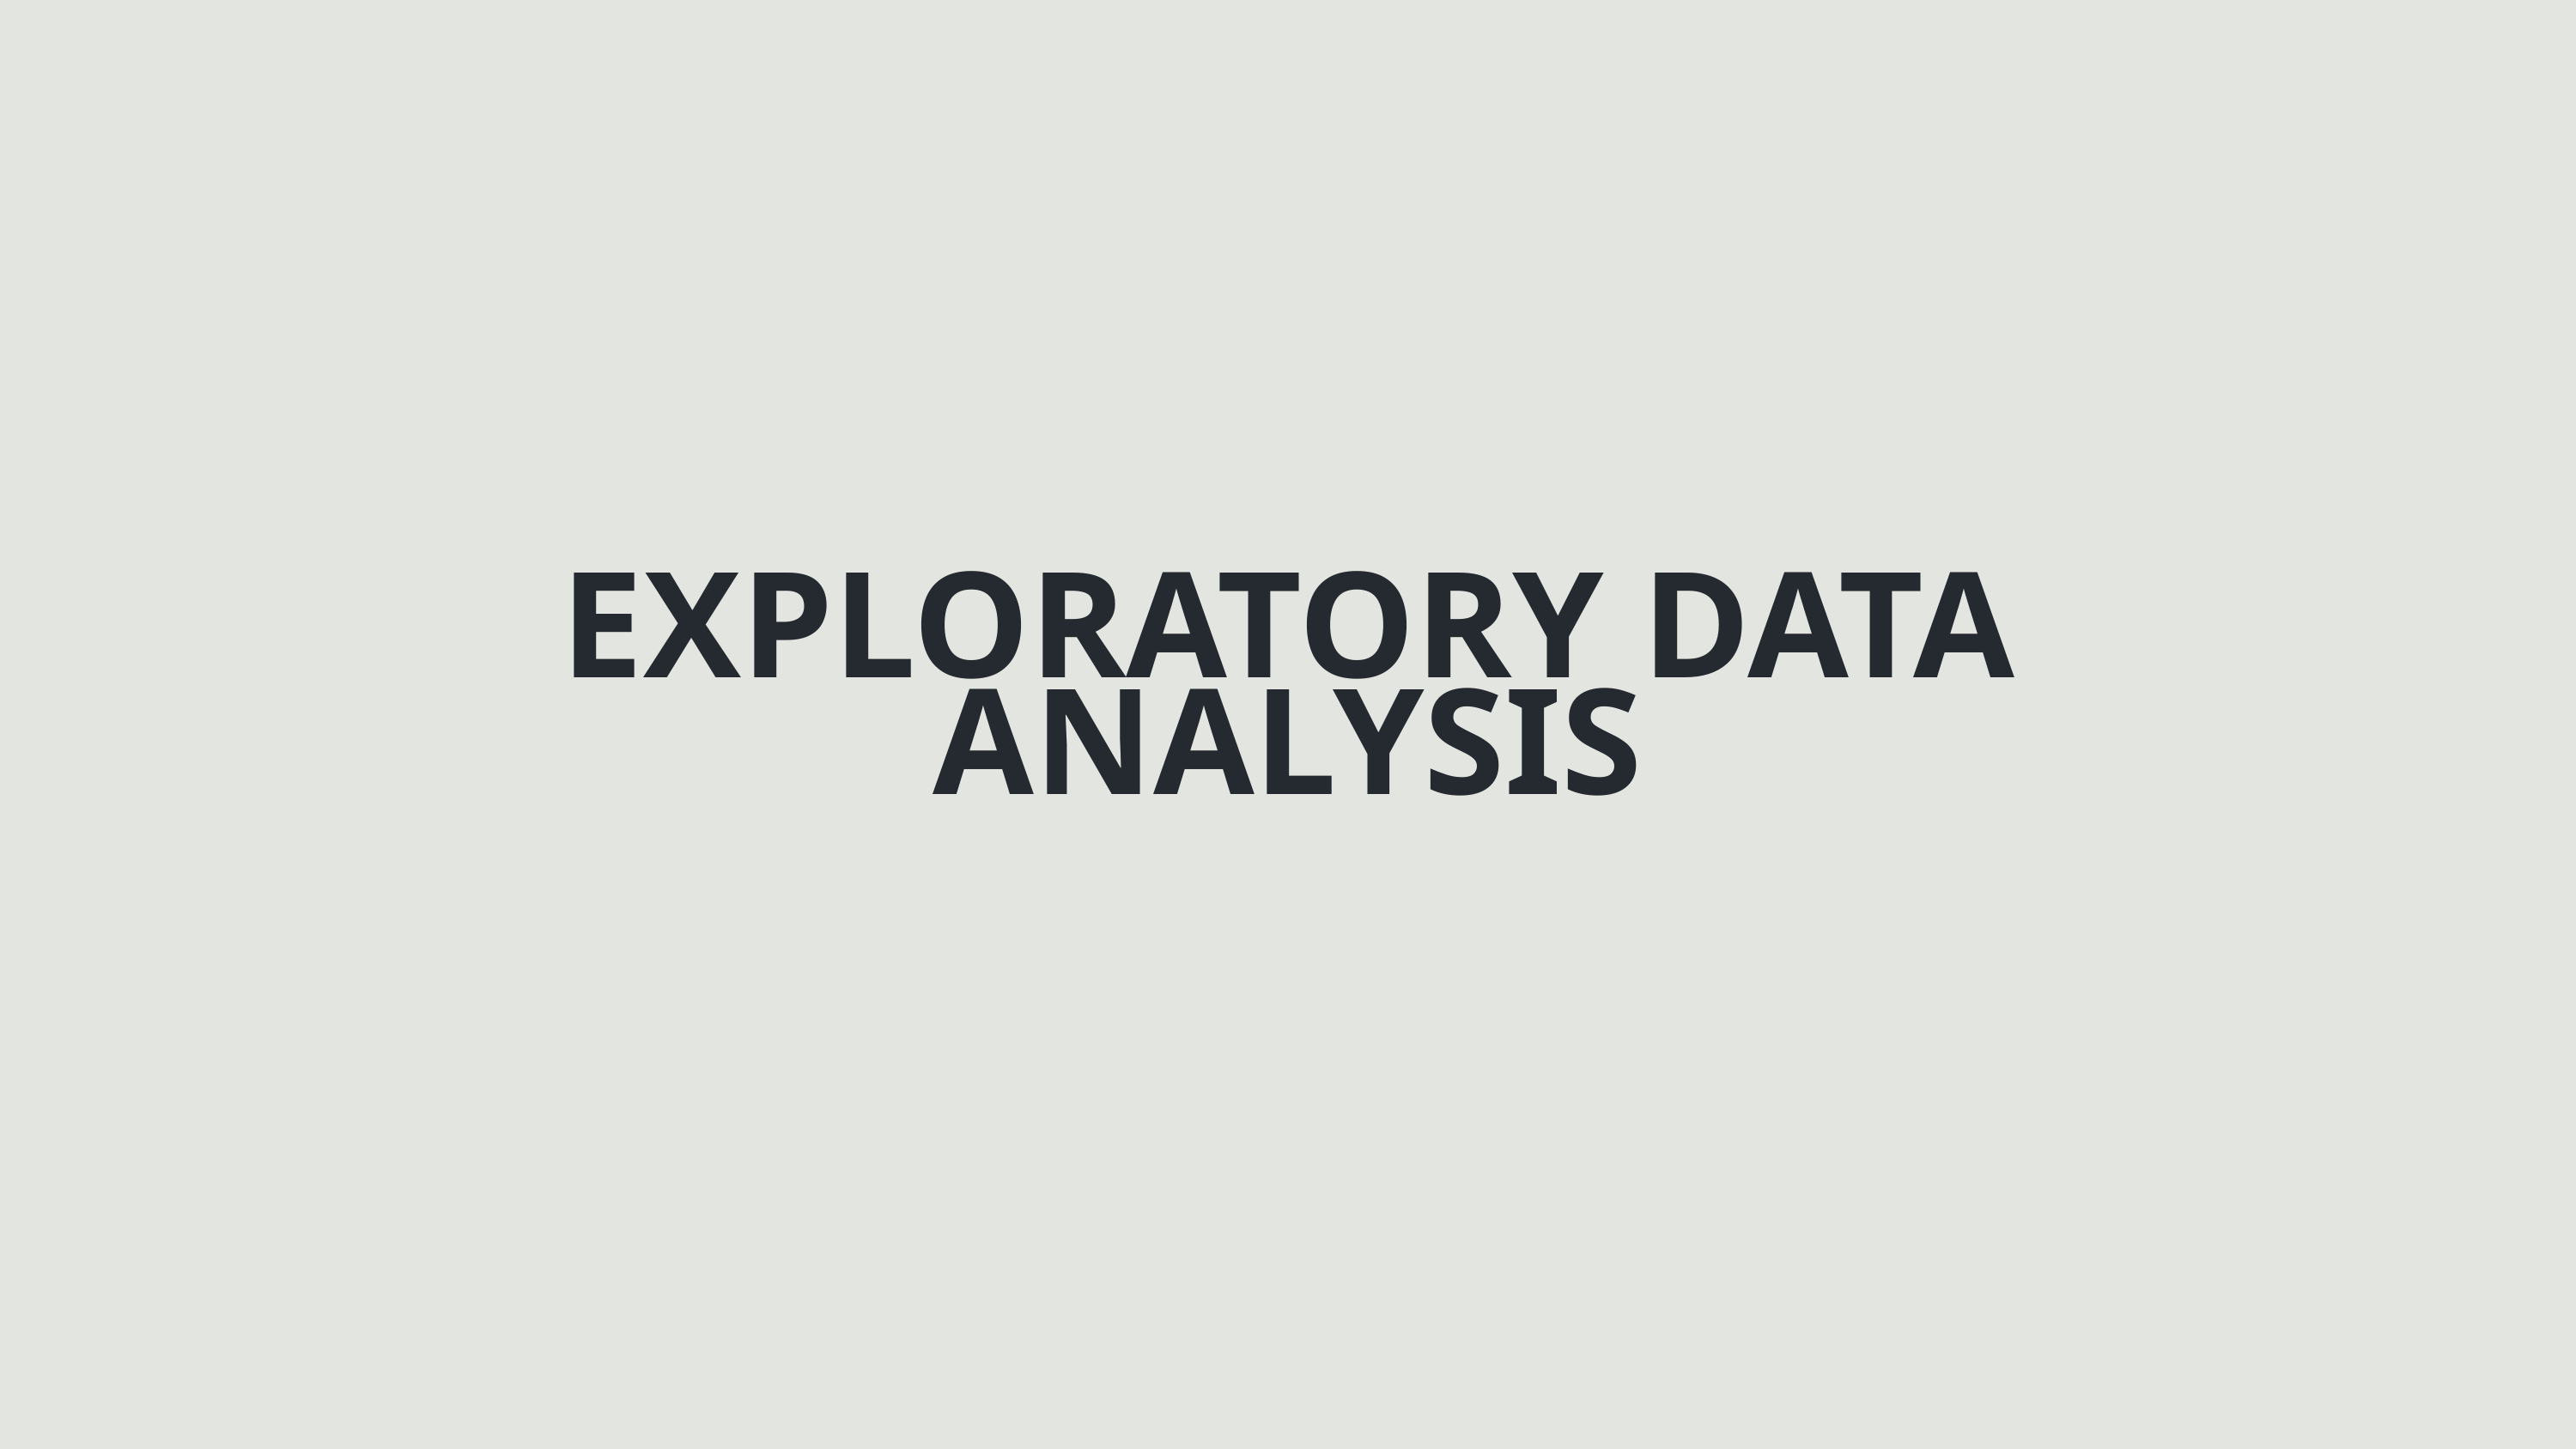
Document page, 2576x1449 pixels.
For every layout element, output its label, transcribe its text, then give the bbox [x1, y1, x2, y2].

text_box EXPLORATORY DATA ANALYSIS [411, 589, 2165, 824]
